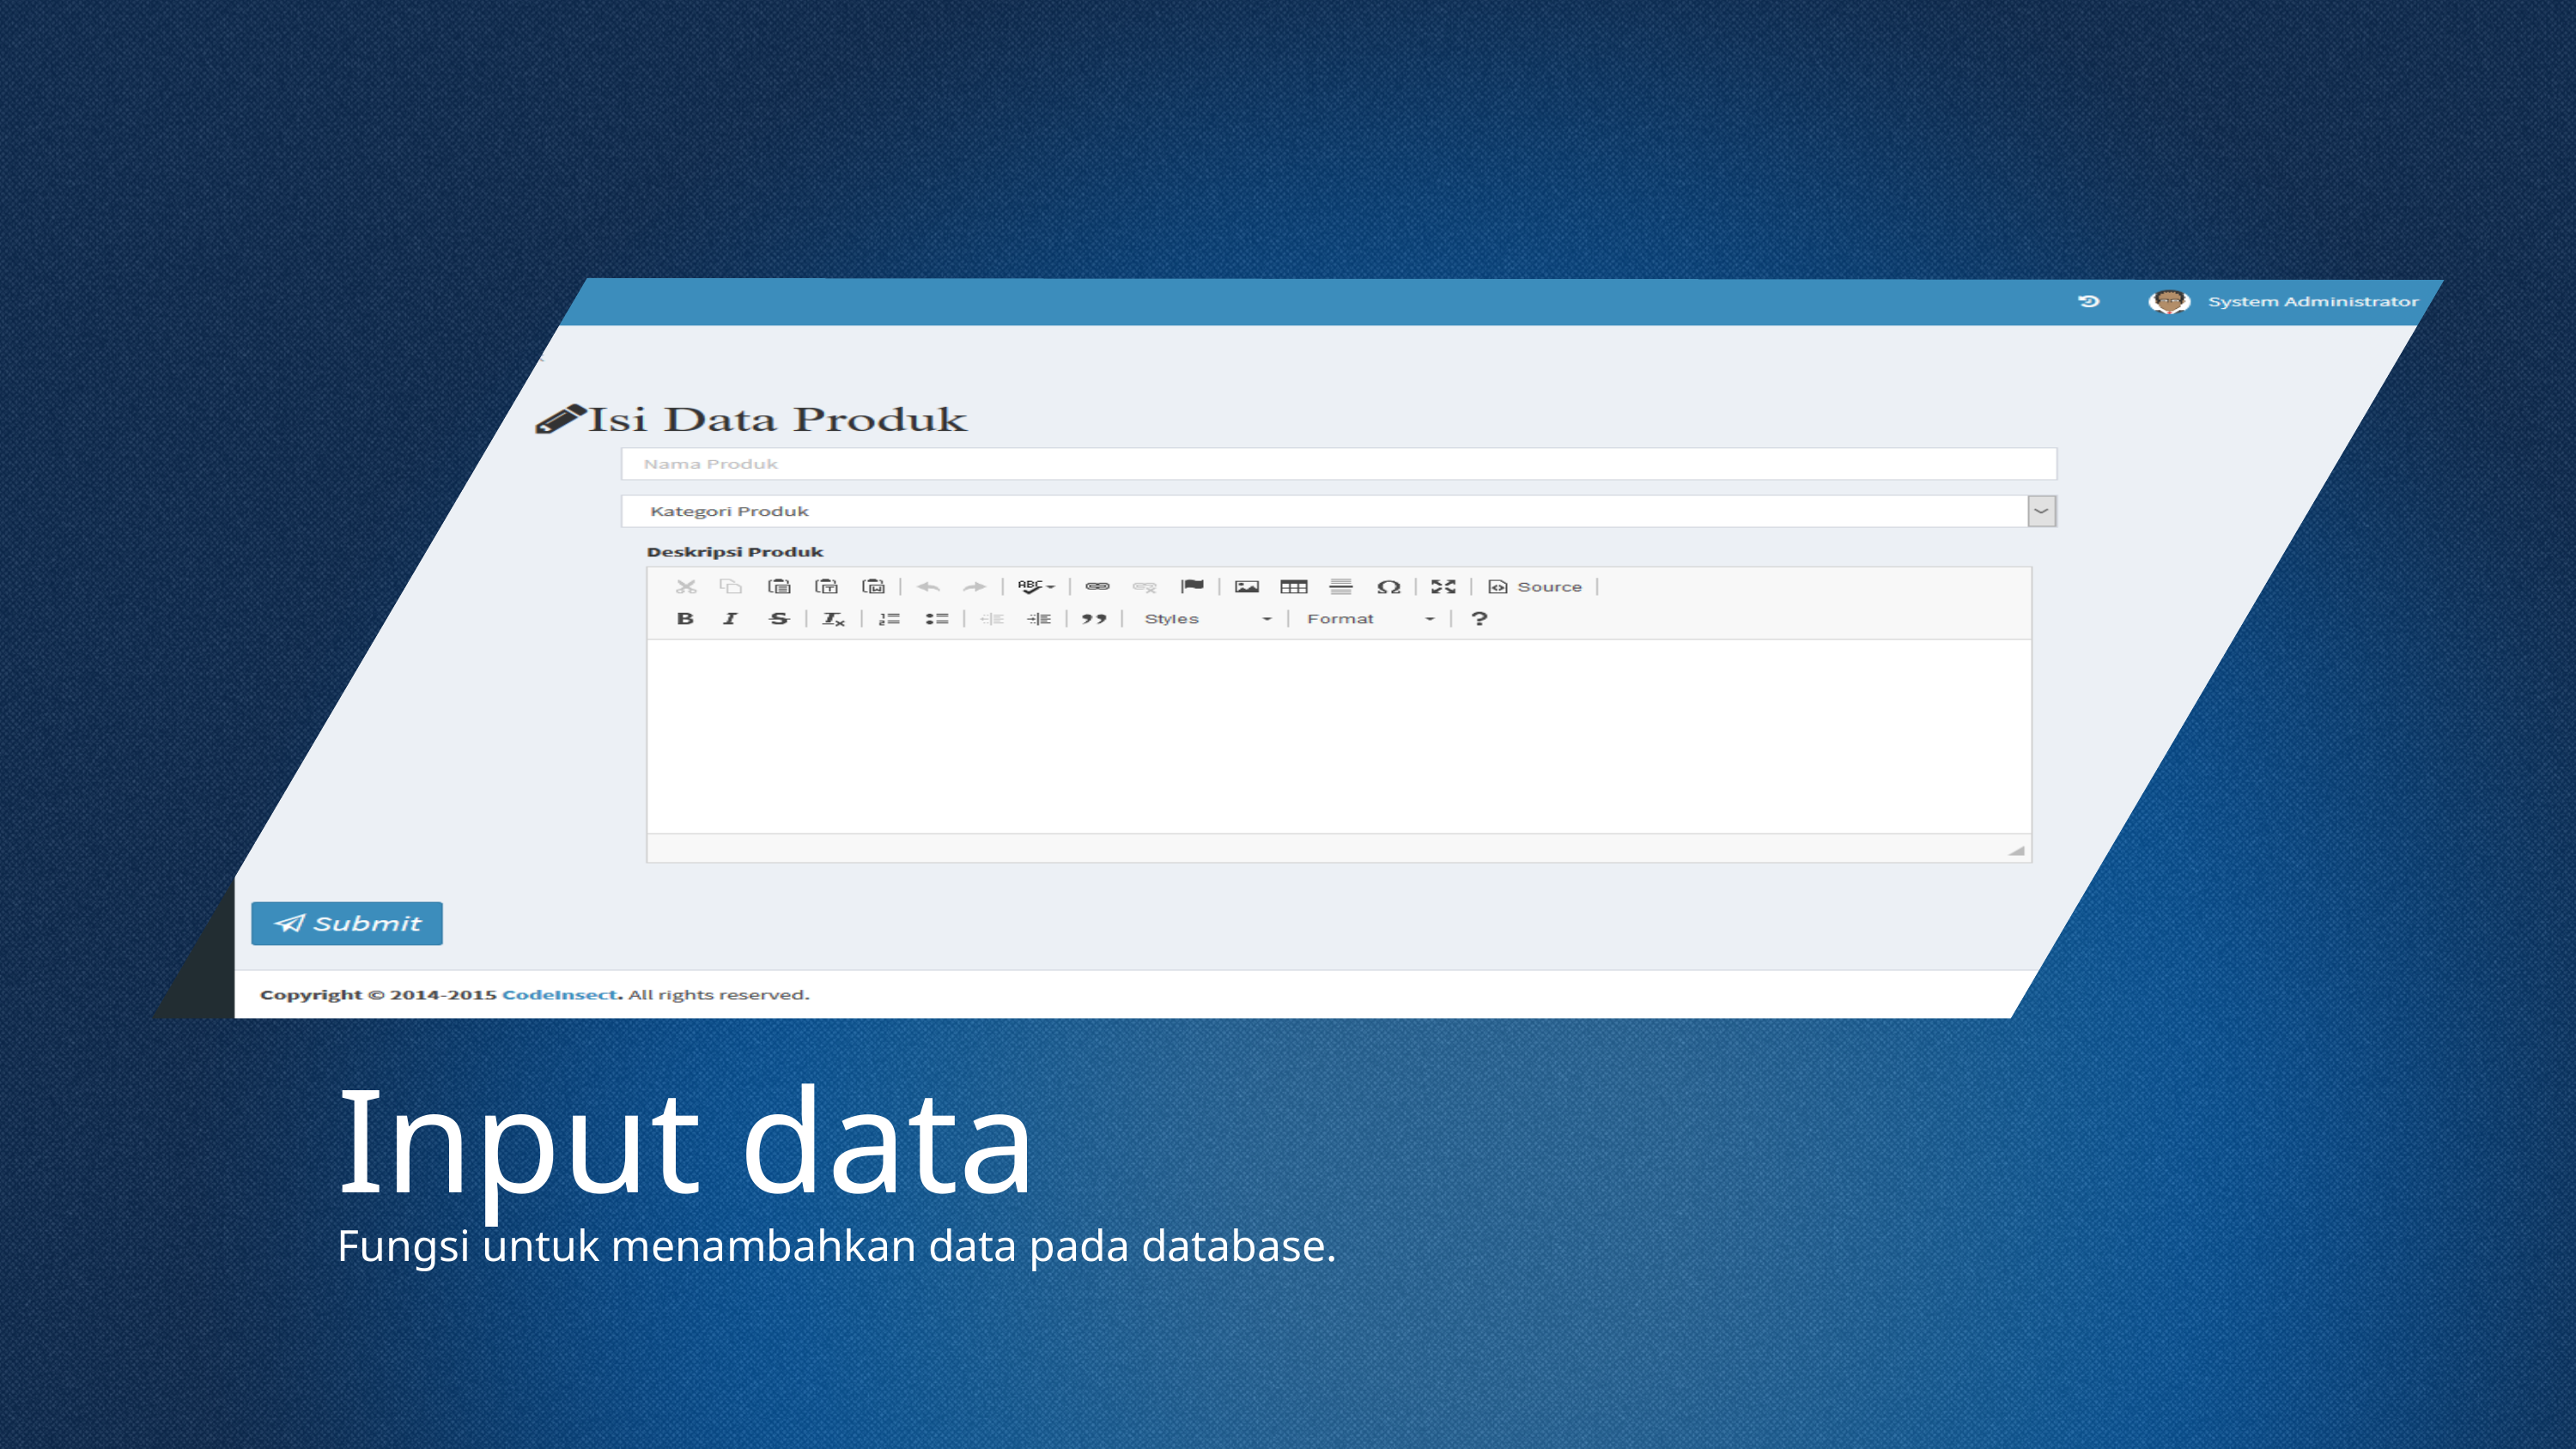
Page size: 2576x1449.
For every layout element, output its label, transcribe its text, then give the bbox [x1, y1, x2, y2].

title Input data [324, 1090, 1795, 1211]
picture [0, 0, 2576, 1449]
subtitle Fungsi untuk menambahkan data pada database. [324, 1211, 1795, 1354]
